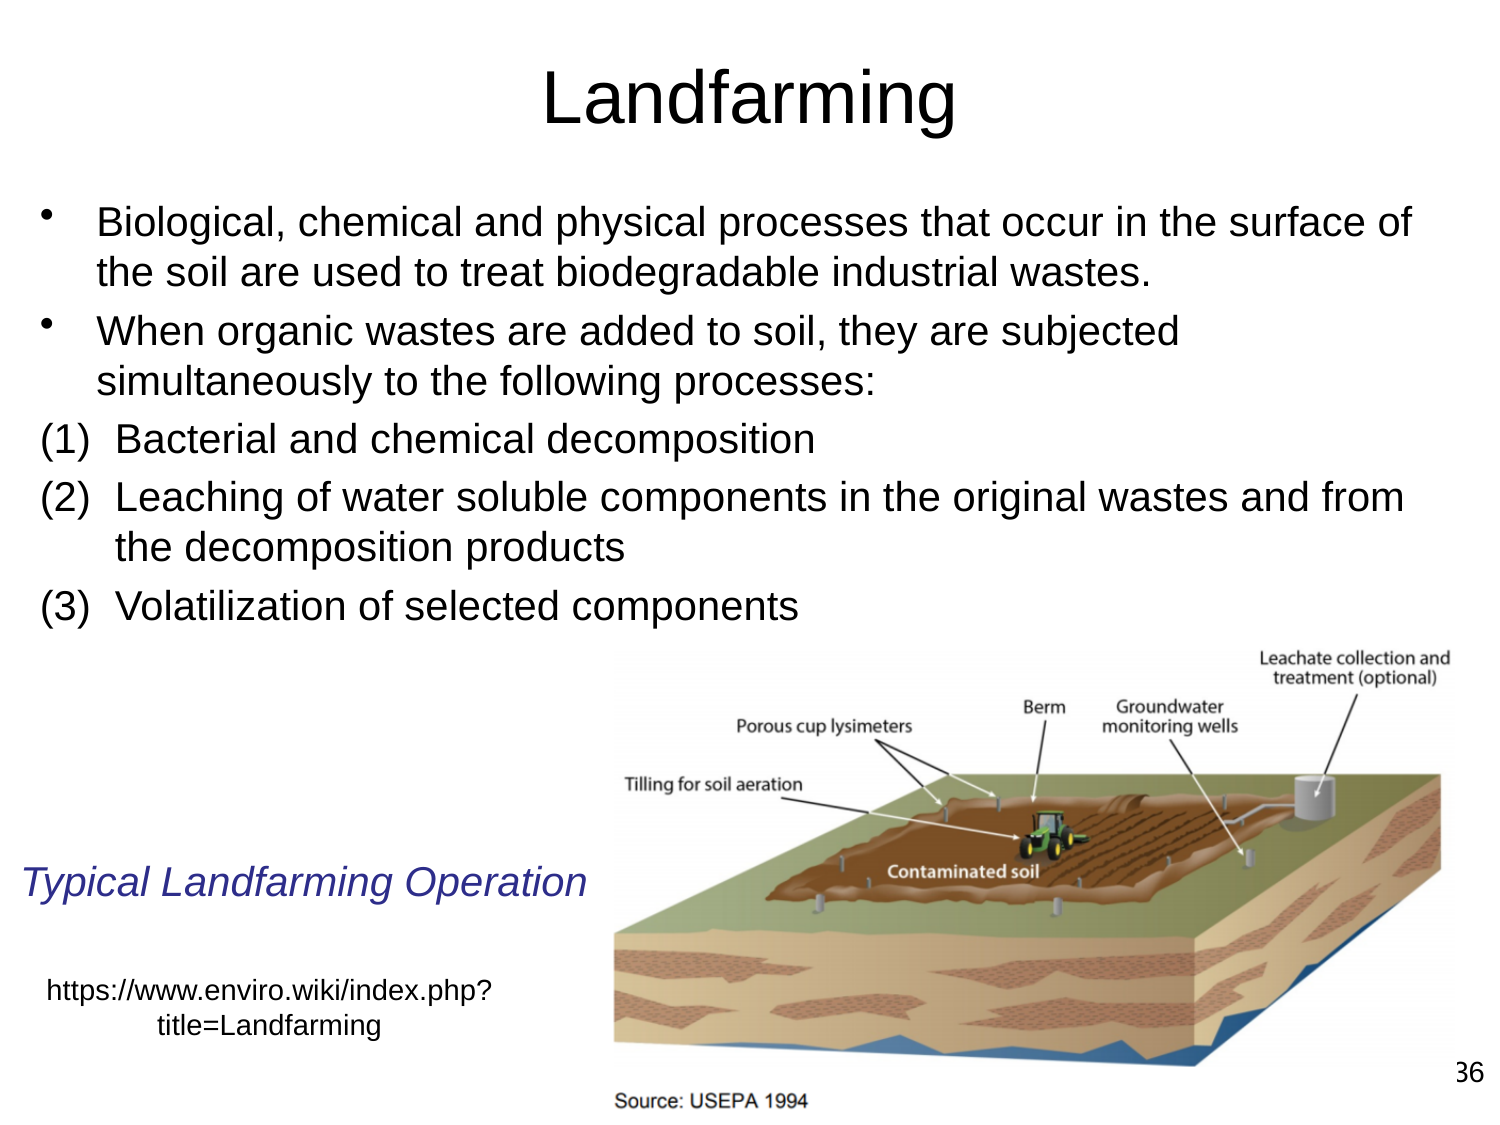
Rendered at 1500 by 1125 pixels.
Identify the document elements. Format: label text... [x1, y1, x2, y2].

title Landfarming [75, 0, 1425, 187]
text_box Typical Landfarming Operation [5, 847, 600, 913]
slide_number 36 [1458, 1045, 1500, 1124]
picture [605, 643, 1457, 1118]
text_box https://www.enviro.wiki/index.php?title=Landfarming [8, 964, 531, 1049]
list Biological, chemical and physical processes that occur in the surface of the soil are used to treat biodegradable industrial wastes. When organic wastes are added to soil, they are subjected simultaneously to the following processes: Bacterial and chemical decomposition Leaching of water soluble components in the original wastes and from the decomposition products Volatilization of selected components [24, 187, 1475, 661]
